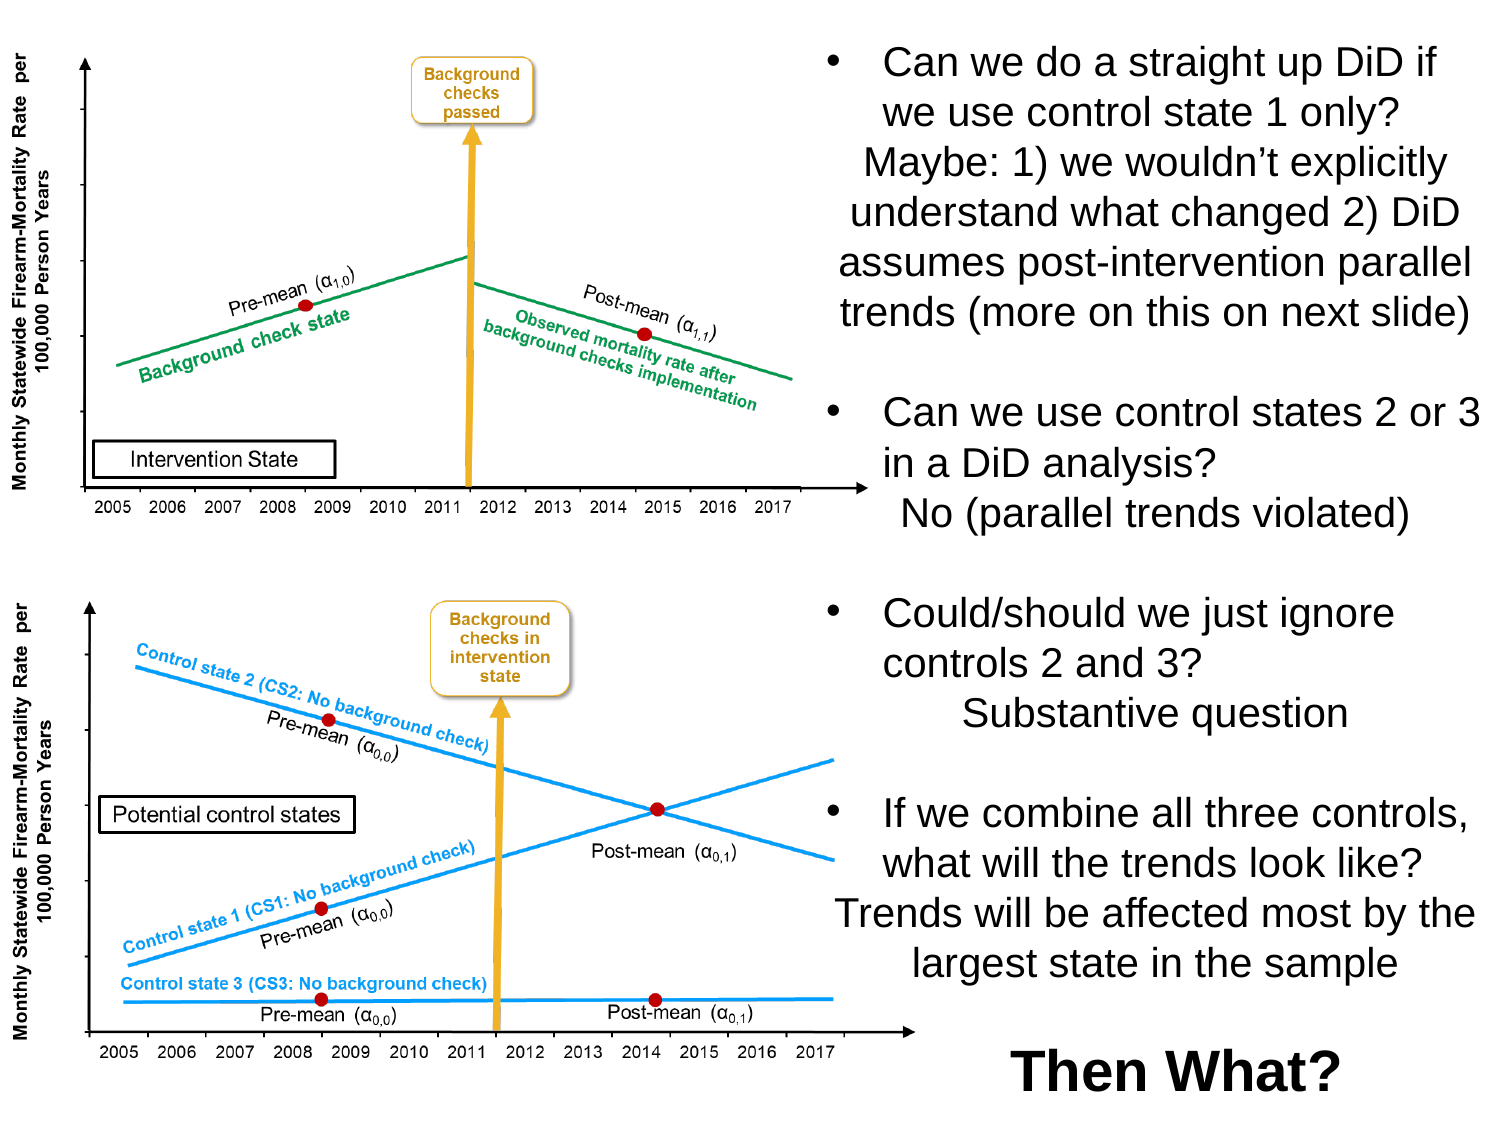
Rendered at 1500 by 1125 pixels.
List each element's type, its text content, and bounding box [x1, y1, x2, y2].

picture [1, 34, 880, 532]
text_box Then What? [952, 1025, 1401, 1111]
text_box Can we do a straight up DiD if we use control state 1 only? Maybe: 1) we wouldn’t explicitly understand what changed 2) DiD assumes post-intervention parallel trends (more on this on next slide) Can we use control states 2 or 3 in a DiD analysis? No (parallel trends violated) Could/should we just ignore controls 2 and 3? Substantive question If we combine all three controls, what will the trends look like? Trends will be affected most by the largest state in the sample [811, 27, 1500, 993]
picture [1, 584, 928, 1082]
